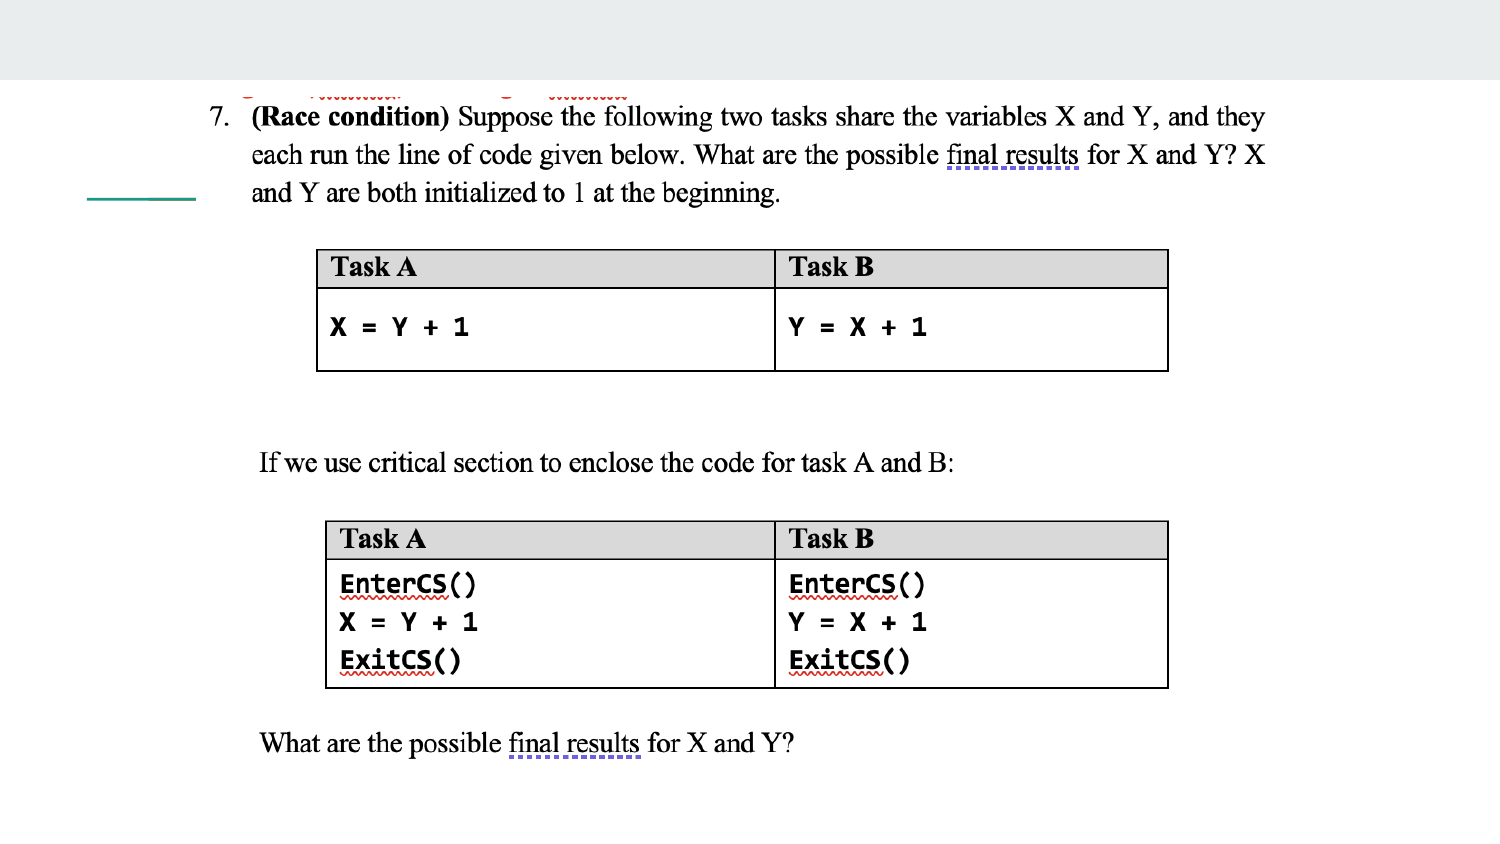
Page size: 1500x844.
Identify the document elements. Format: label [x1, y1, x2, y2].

picture [196, 97, 1304, 780]
